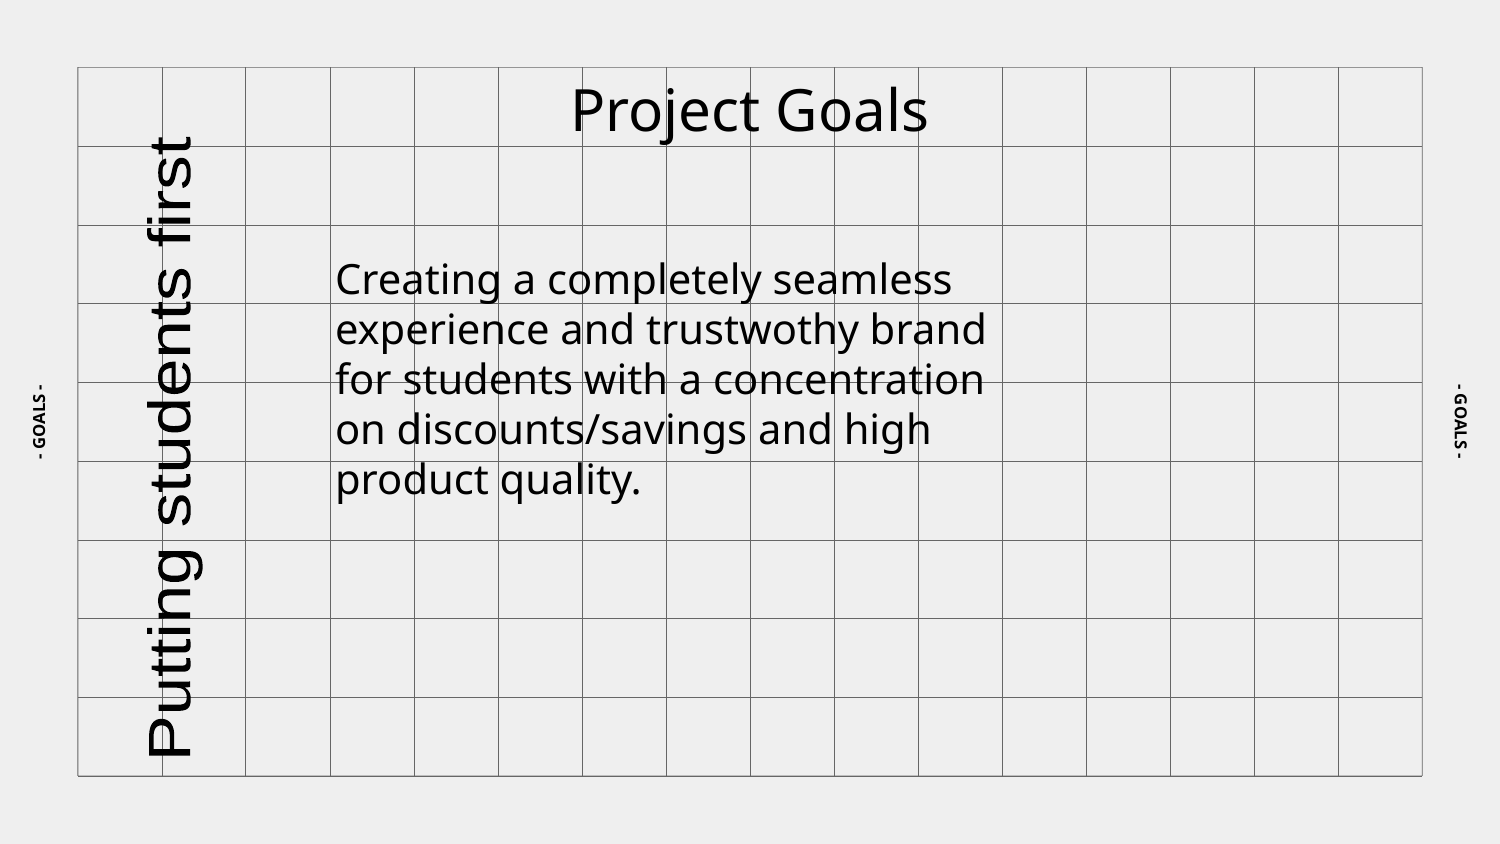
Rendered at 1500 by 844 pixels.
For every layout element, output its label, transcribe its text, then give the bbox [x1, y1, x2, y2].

title - GOALS - [1422, 88, 1500, 756]
title Project Goals [236, 45, 1264, 172]
text_box Creating a completely seamless experience and trustwothy brand for students with a concentration on discounts/savings and high product quality. [319, 309, 1055, 447]
title - GOALS - [0, 88, 78, 756]
